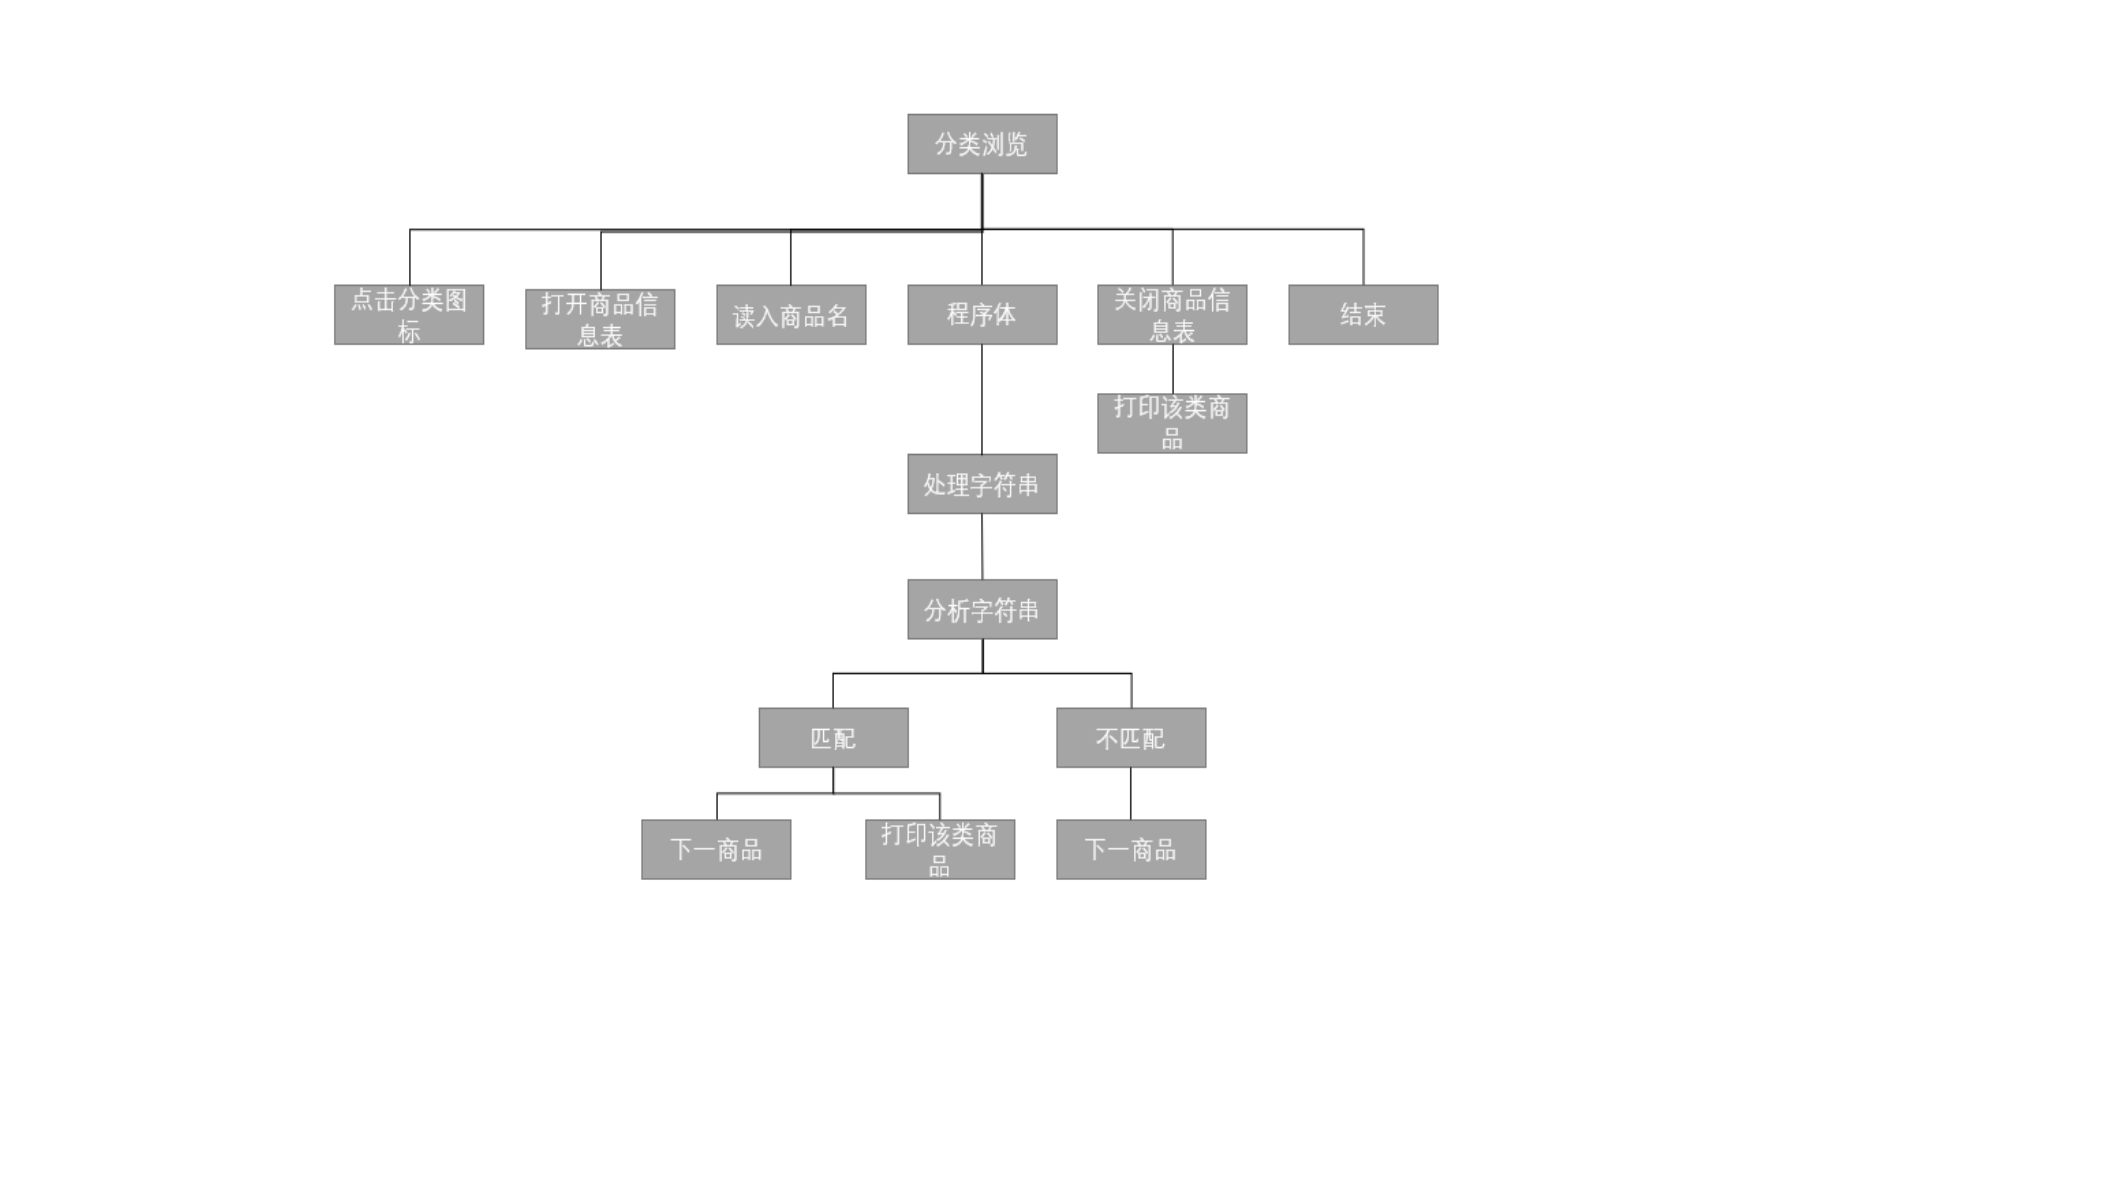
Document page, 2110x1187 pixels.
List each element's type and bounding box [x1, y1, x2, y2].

picture [322, 108, 1488, 948]
